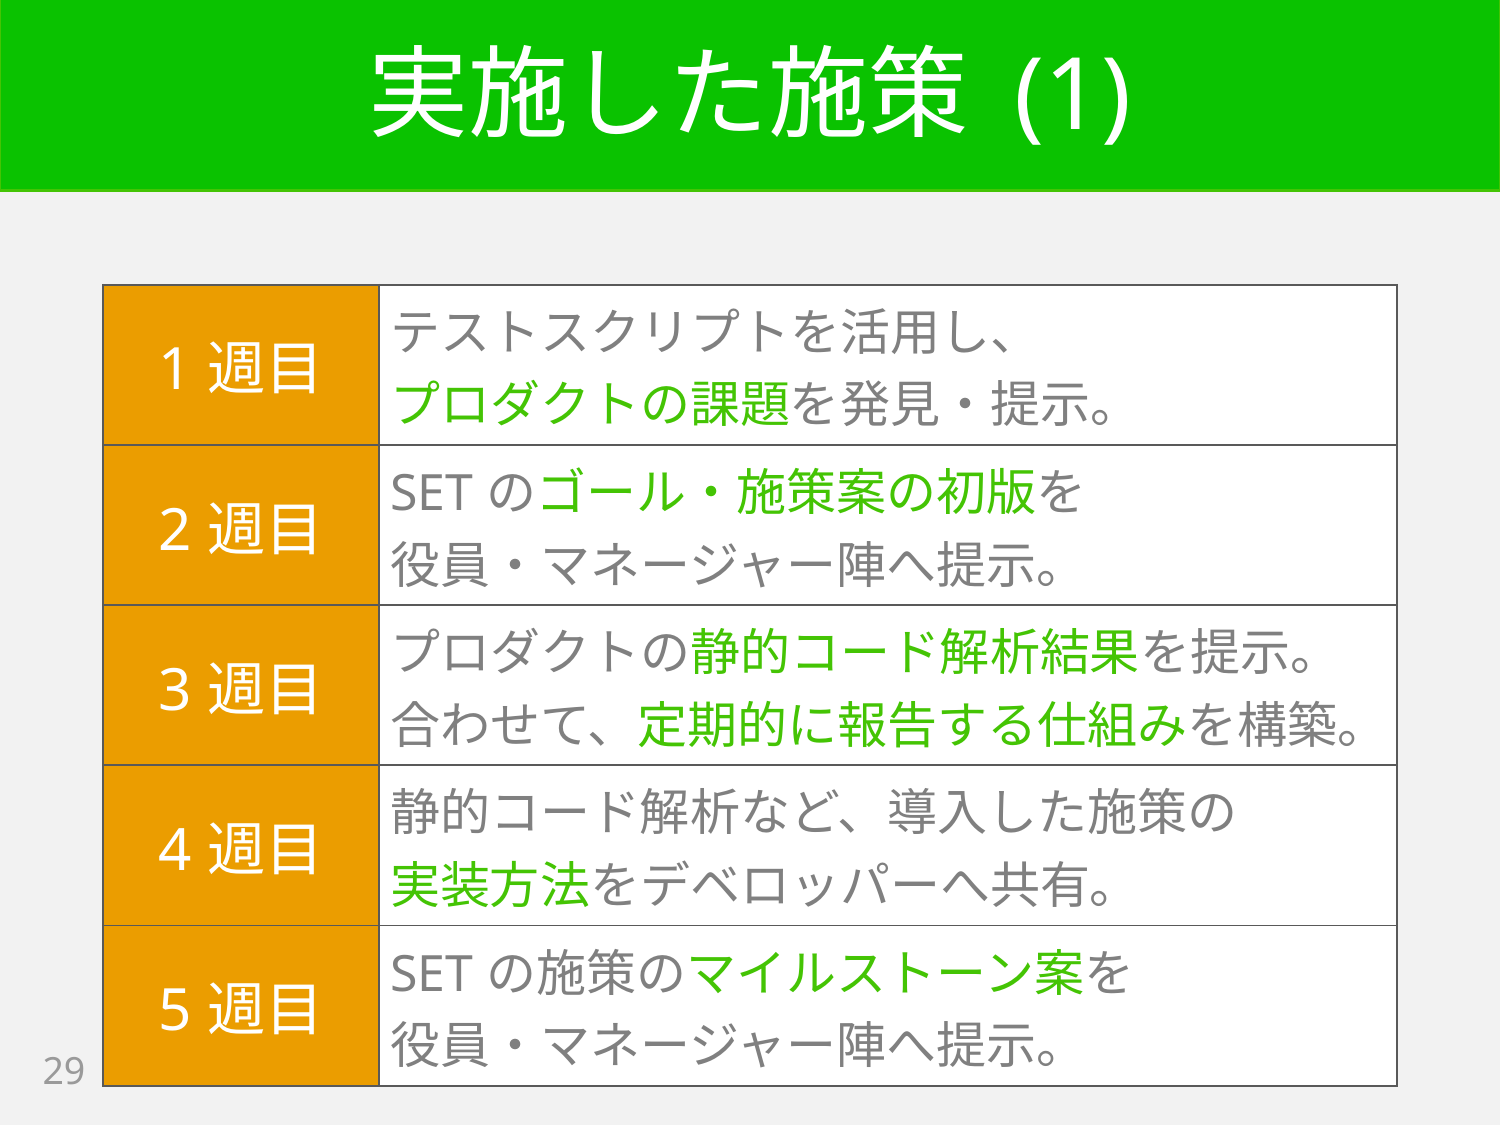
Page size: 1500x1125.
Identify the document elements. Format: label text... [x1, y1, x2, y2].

table_header 1週目 [104, 286, 378, 444]
table_cell 5週目 [104, 926, 378, 1085]
slide_number 29 [27, 1042, 146, 1102]
table_cell 静的コード解析など、導入した施策の 実装方法をデベロッパーへ共有。 [380, 766, 1396, 925]
table_cell 2週目 [104, 446, 378, 604]
table_cell プロダクトの静的コード解析結果を提示。 合わせて、定期的に報告する仕組みを構築。 [380, 606, 1396, 764]
table_cell SETの施策のマイルストーン案を 役員・マネージャー陣へ提示。 [380, 926, 1396, 1085]
table_cell 3週目 [104, 606, 378, 764]
table_header テストスクリプトを活用し、 プロダクトの課題を発見・提示。 [380, 286, 1396, 444]
table_cell SETのゴール・施策案の初版を 役員・マネージャー陣へ提示。 [380, 446, 1396, 604]
title 実施した施策 (1) [0, 53, 1500, 140]
table_cell 4週目 [104, 766, 378, 925]
